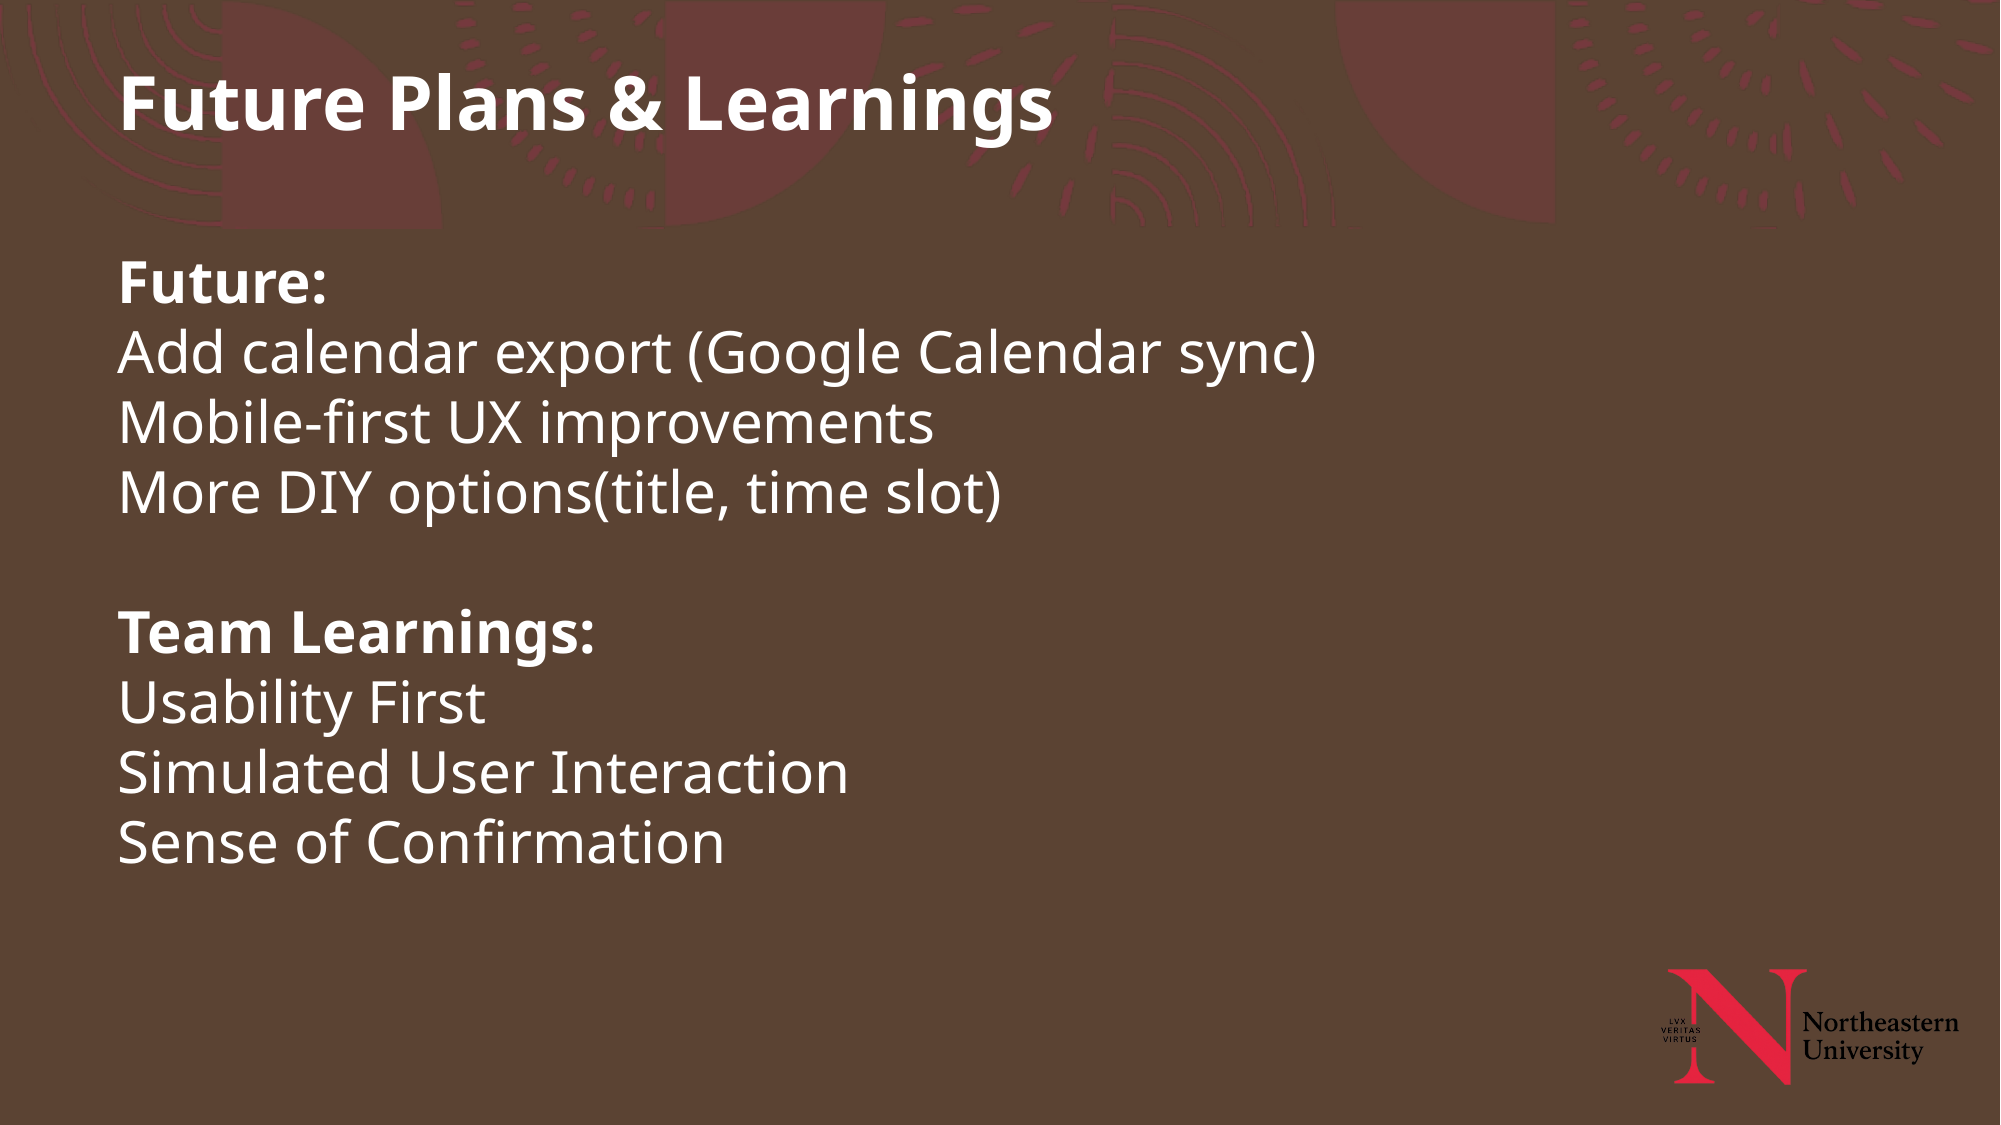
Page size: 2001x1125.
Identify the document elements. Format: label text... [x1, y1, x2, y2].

picture [1656, 880, 1968, 1125]
text_box Future: Add calendar export (Google Calendar sync) Mobile-first UX improvements More DIY options(title, time slot) Team Learnings: Usability First Simulated User Interaction Sense of Confirmation [103, 237, 1587, 998]
text_box Future Plans & Learnings [103, 48, 1657, 153]
